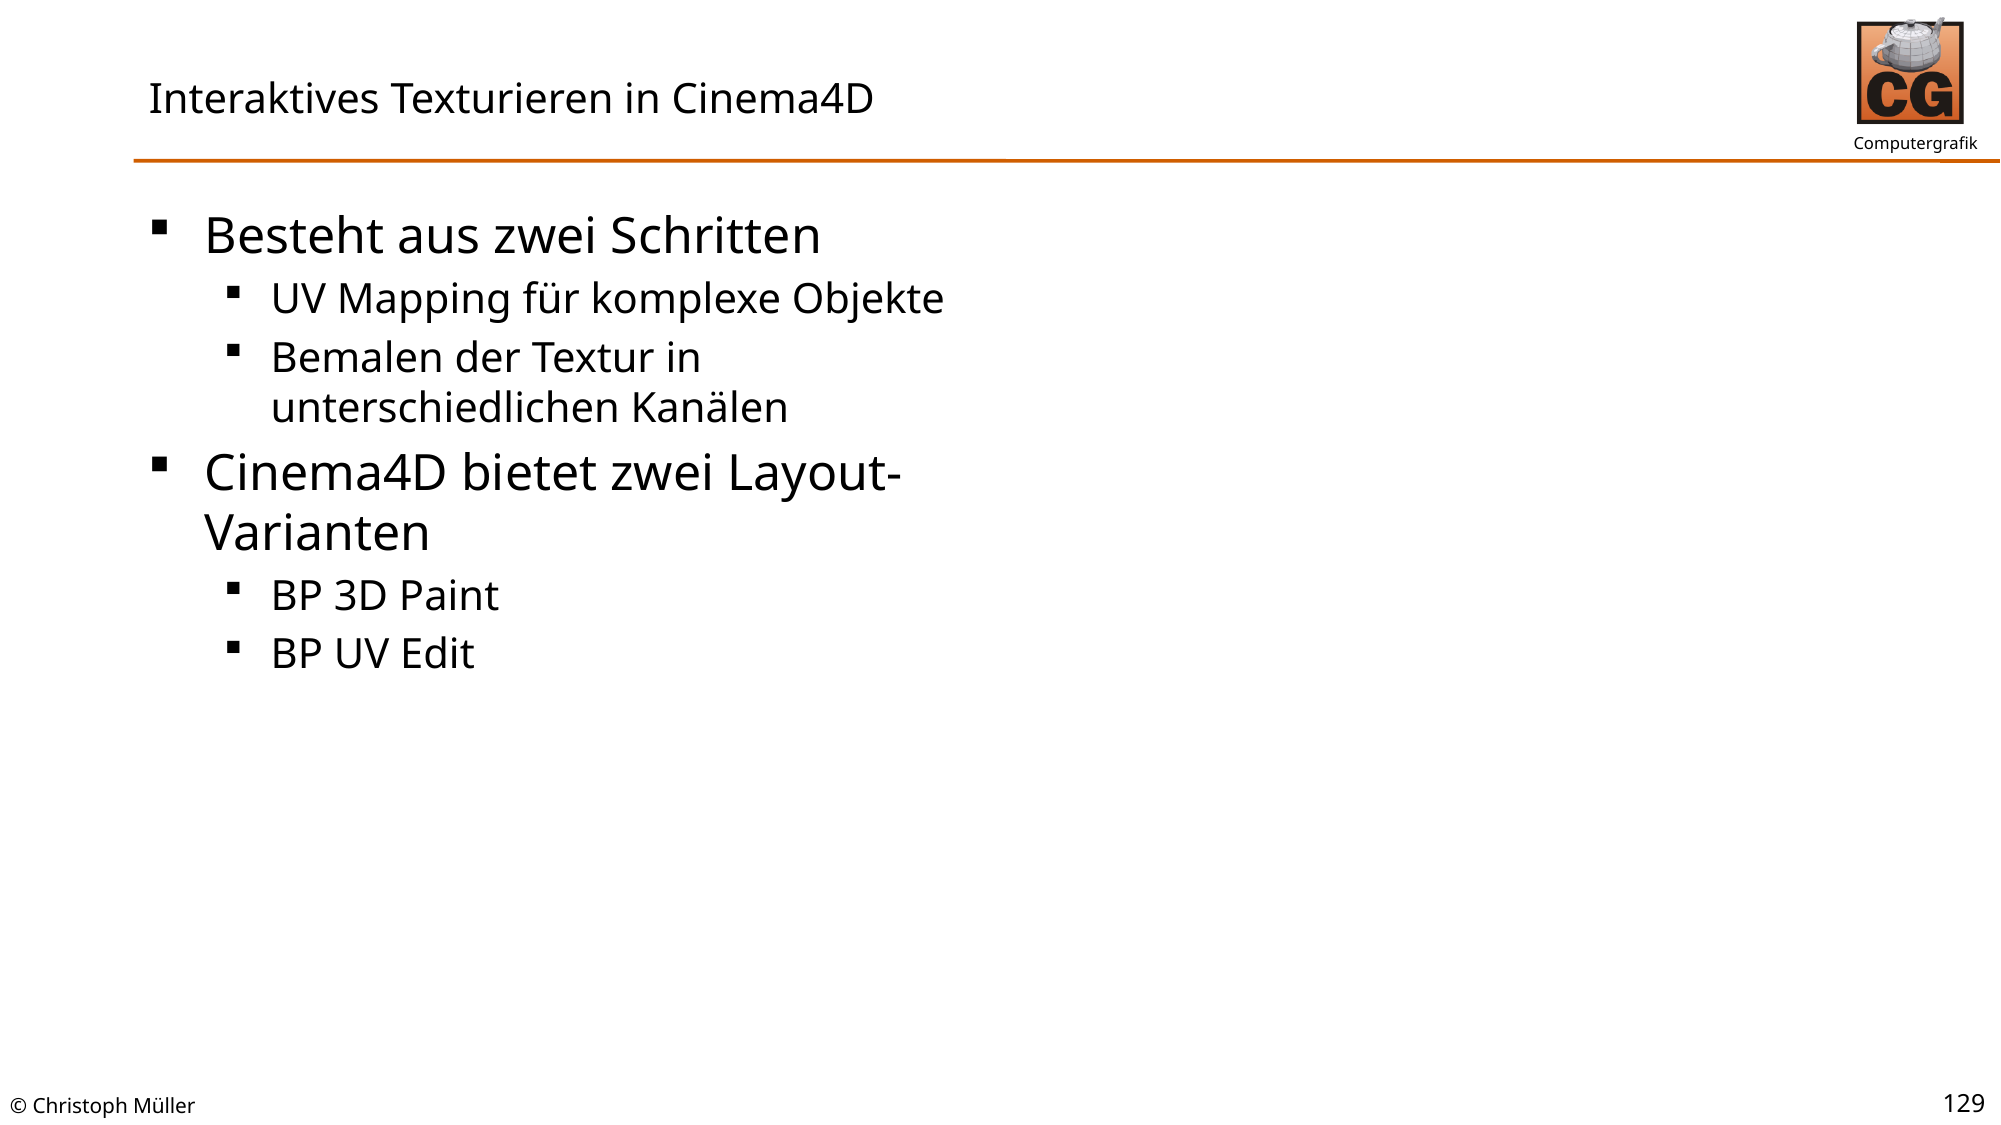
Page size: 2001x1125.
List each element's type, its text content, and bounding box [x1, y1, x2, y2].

title Interaktives Texturieren in Cinema4D [133, 42, 1457, 151]
list Besteht aus zwei Schritten UV Mapping für komplexe Objekte Bemalen der Textur in unterschiedlichen Kanälen Cinema4D bietet zwei Layout-Varianten BP 3D Paint BP UV Edit [133, 196, 984, 1059]
picture [1850, 15, 1970, 130]
